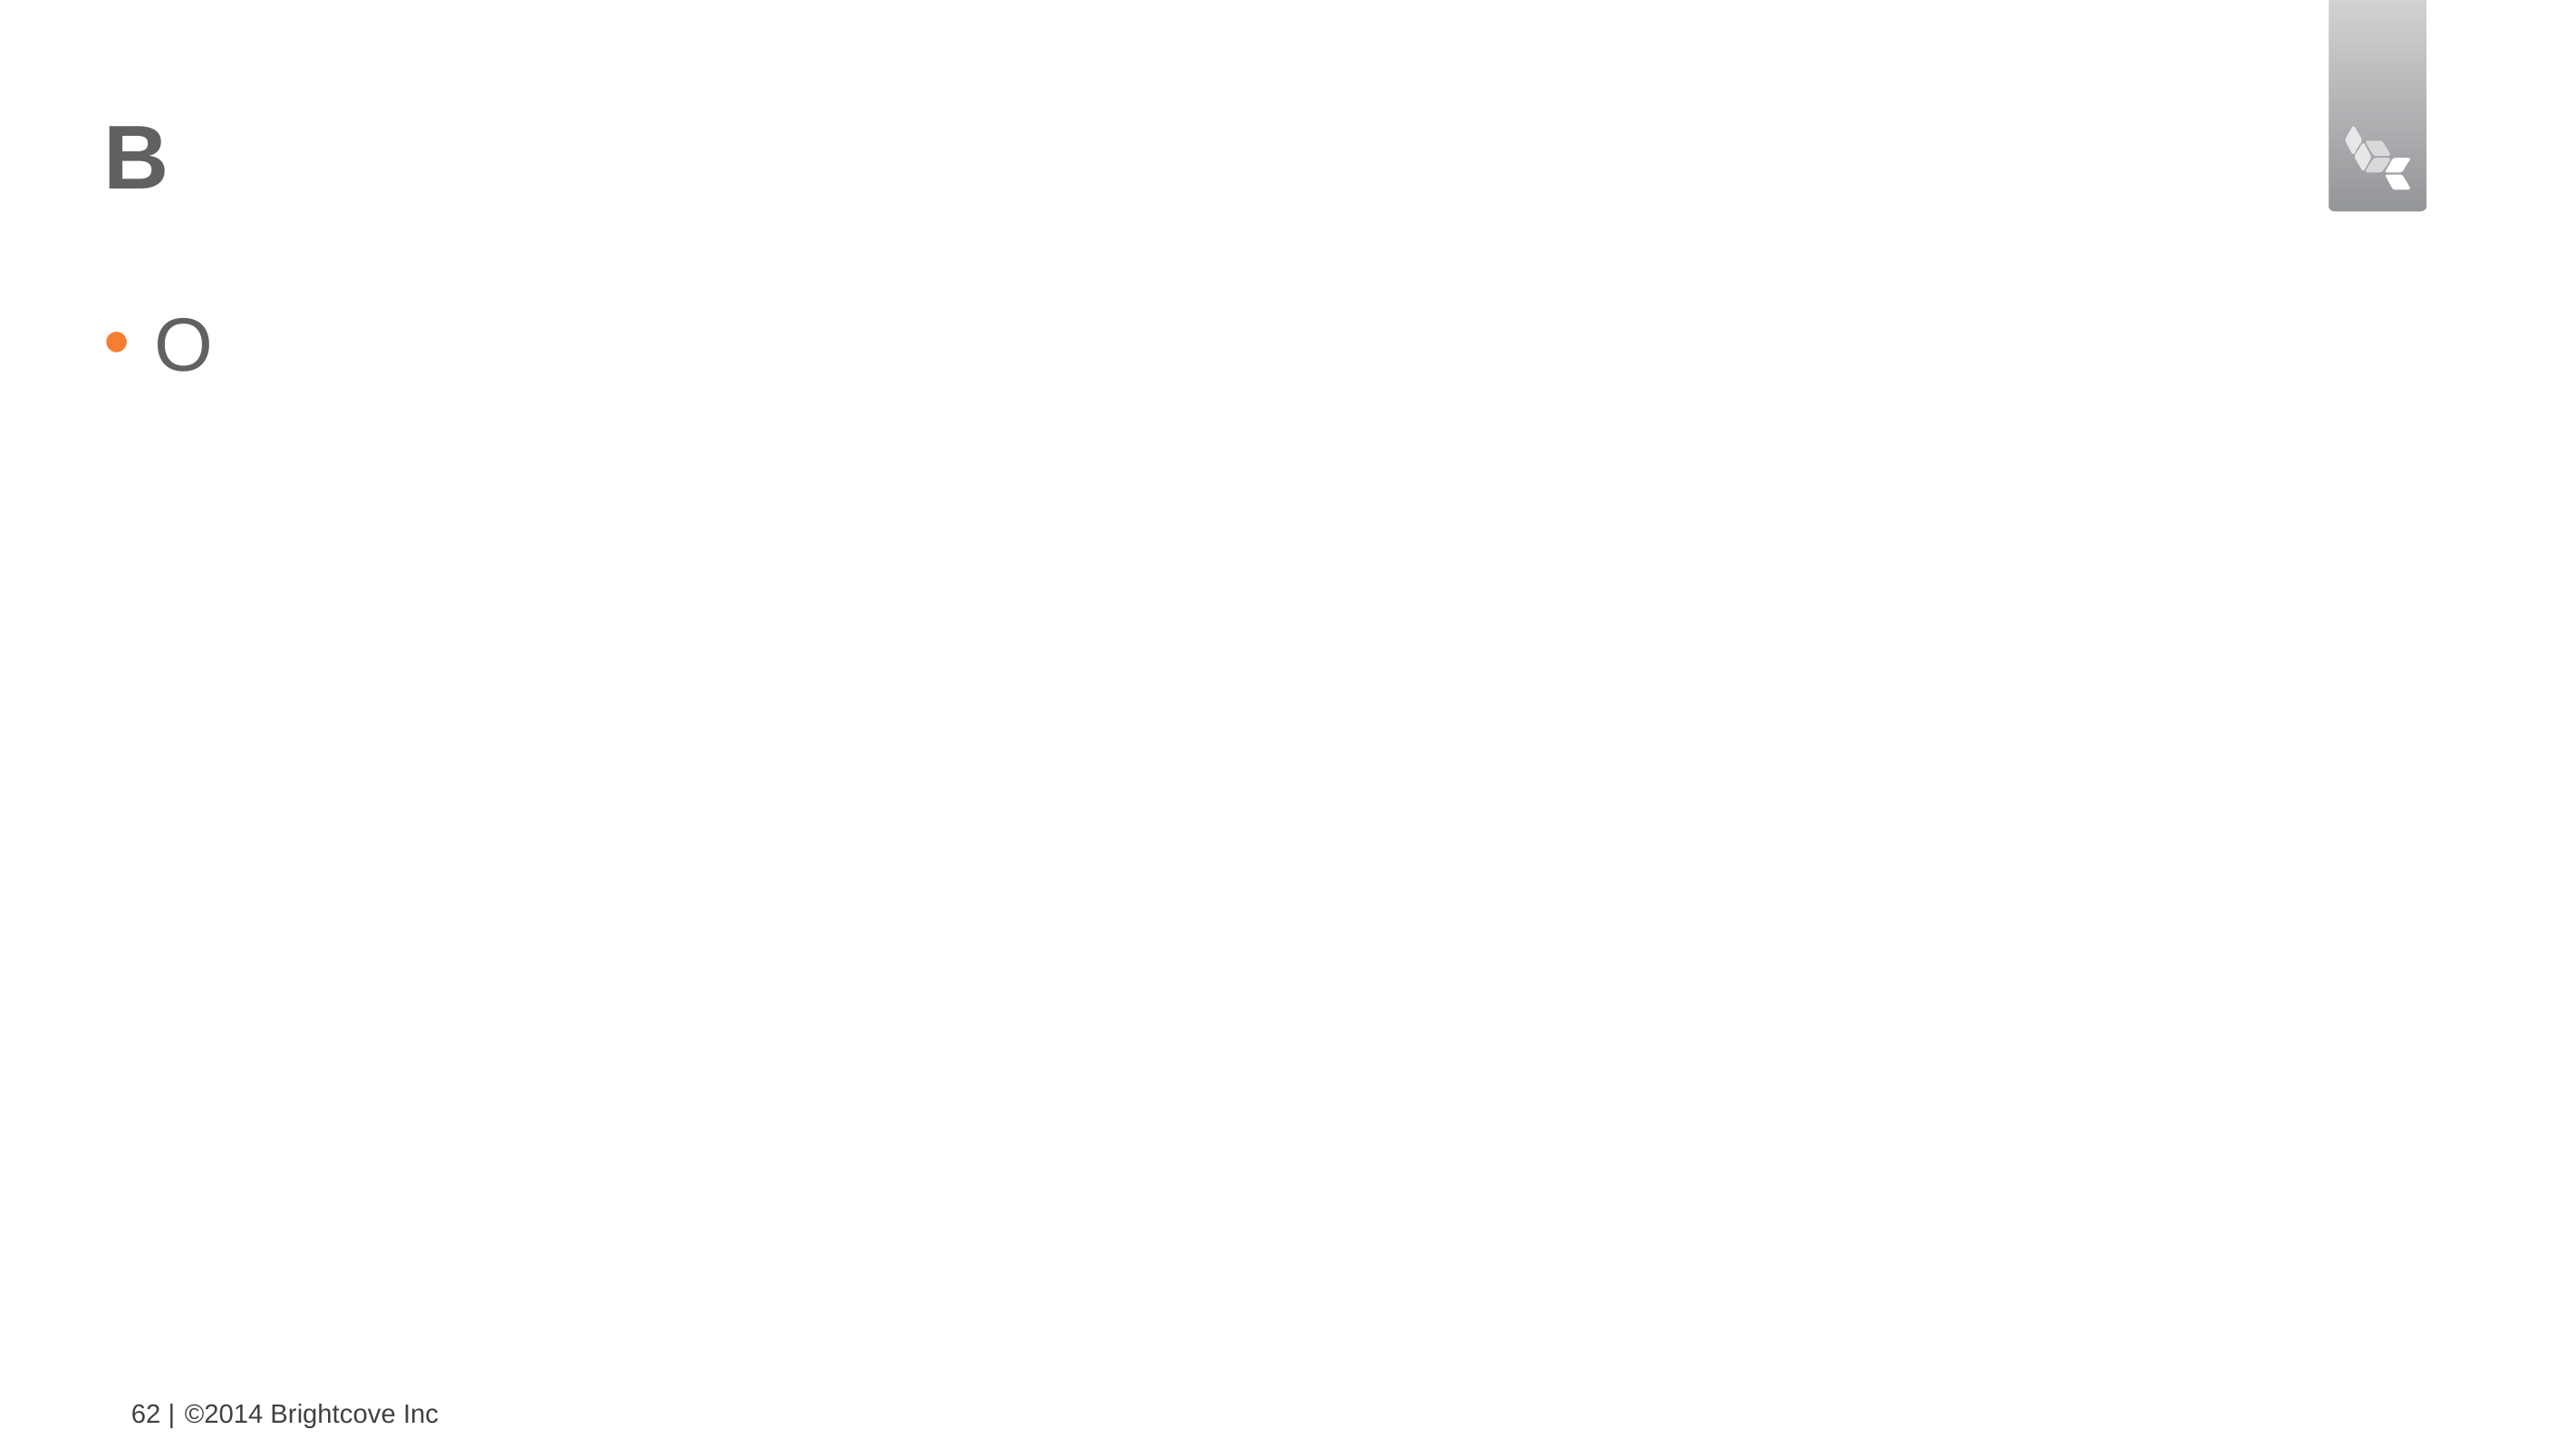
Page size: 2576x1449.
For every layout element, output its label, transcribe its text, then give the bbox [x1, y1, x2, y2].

list O [80, 284, 2441, 1302]
title B [80, 44, 2270, 260]
slide_number 62 | [88, 1374, 189, 1449]
footer ©2014 Brightcove Inc [189, 1374, 988, 1449]
